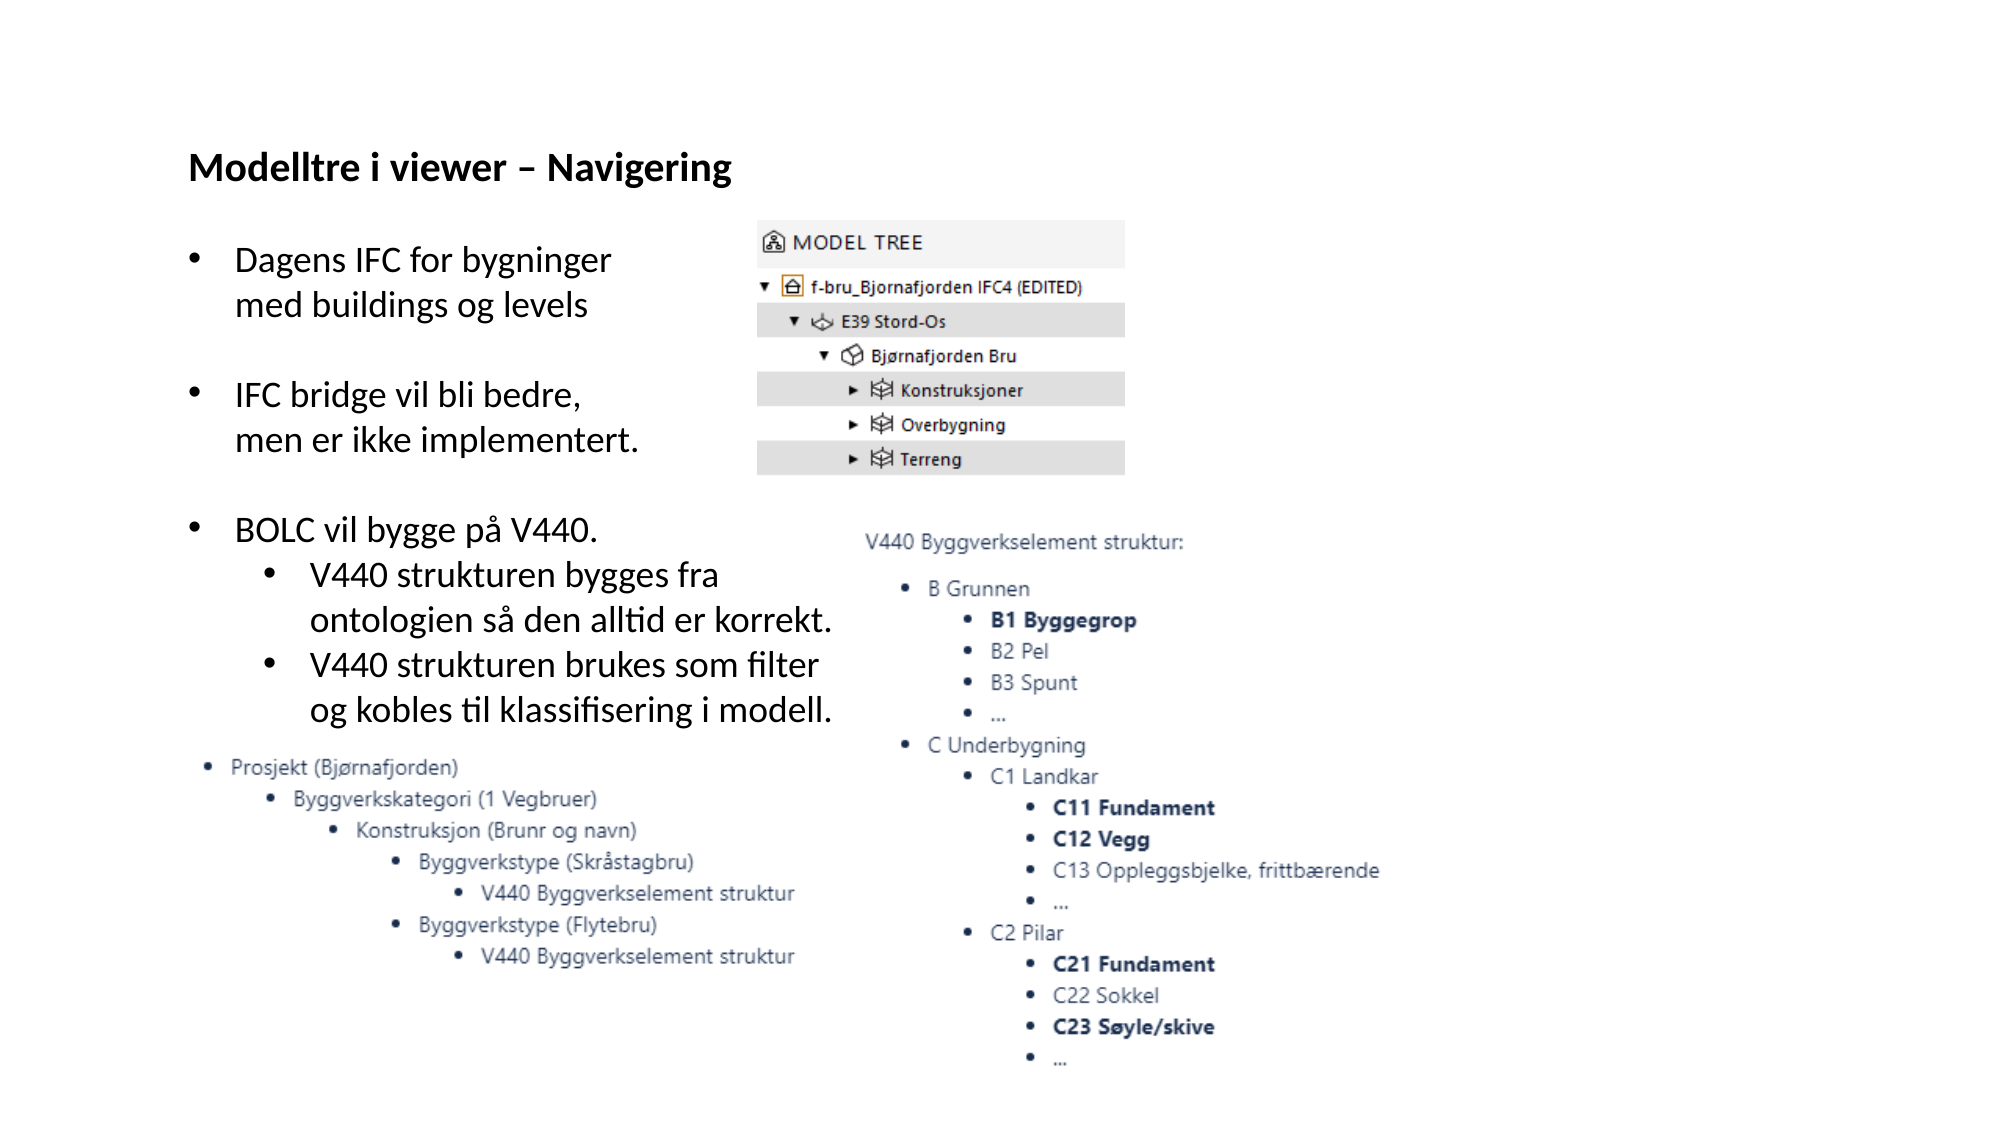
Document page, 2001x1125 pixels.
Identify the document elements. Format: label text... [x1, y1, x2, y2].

picture [173, 742, 832, 978]
picture [757, 220, 1125, 480]
picture [853, 515, 1396, 1083]
text_box Modelltre i viewer – Navigering Dagens IFC for bygninger med buildings og levels IFC bridge vil bli bedre, men er ikke implementert. BOLC vil bygge på V440. V440 strukturen bygges fra ontologien så den alltid er korrekt. V440 strukturen brukes som filter og kobles til klassifisering i modell. [173, 132, 854, 782]
